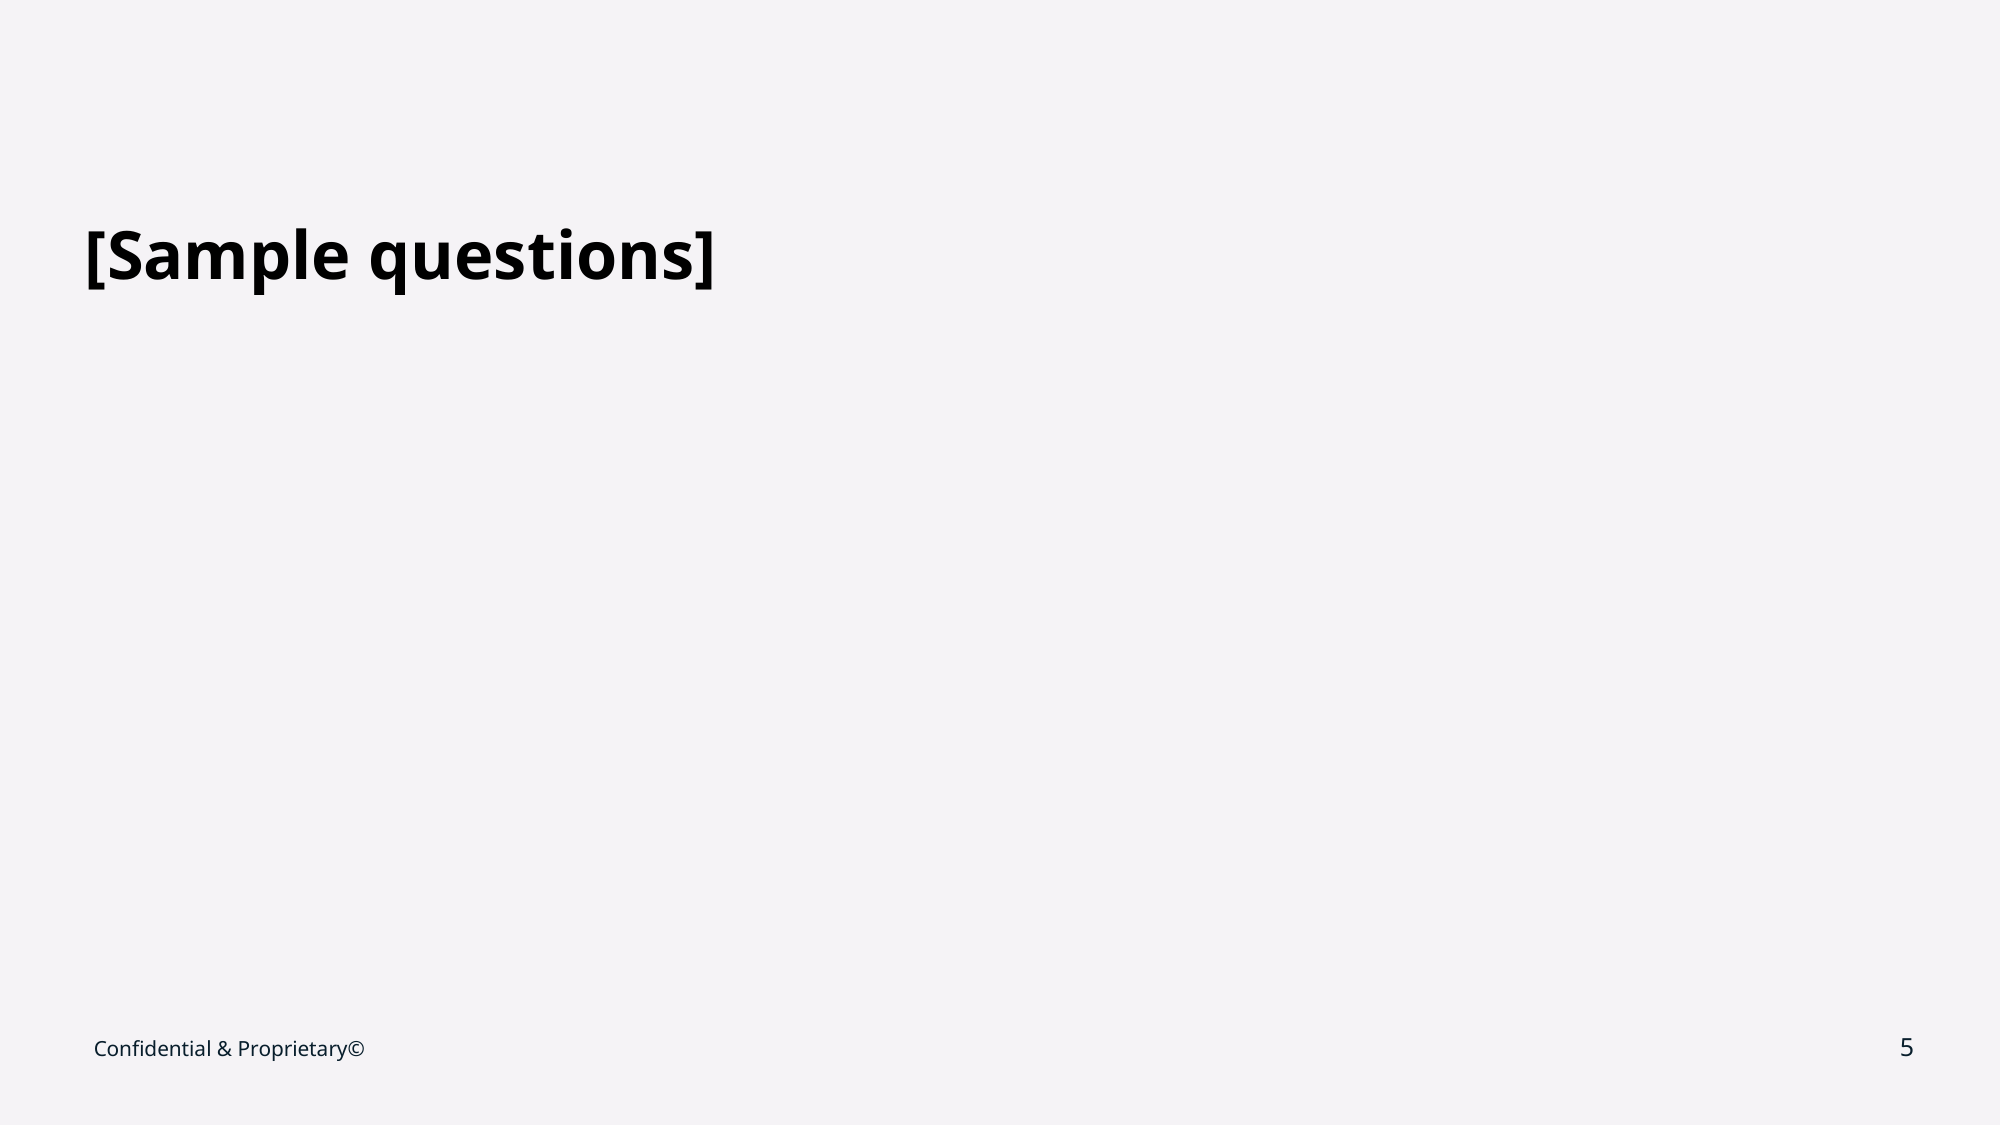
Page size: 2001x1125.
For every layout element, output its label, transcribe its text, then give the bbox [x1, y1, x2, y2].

slide_number ‹#› [1849, 1018, 1930, 1079]
title [Sample questions] [70, 138, 1930, 356]
footer Confidential & Proprietary© [78, 1018, 1822, 1079]
